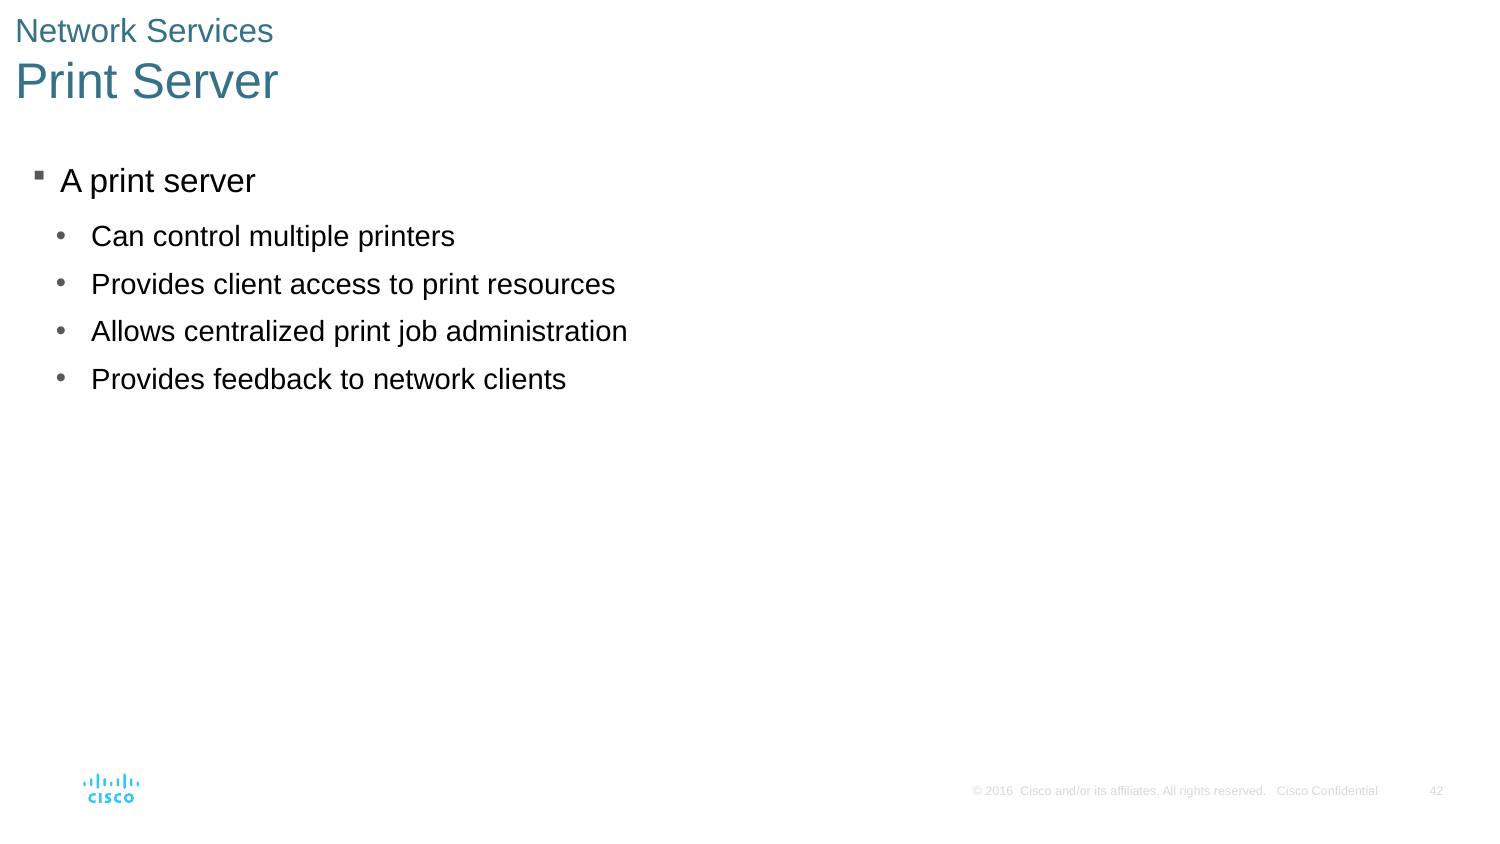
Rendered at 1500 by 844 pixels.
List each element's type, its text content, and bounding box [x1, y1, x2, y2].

title Network Services Print Server [0, 6, 1500, 131]
list A print server Can control multiple printers Provides client access to print resources Allows centralized print job administration Provides feedback to network clients [17, 151, 1279, 625]
